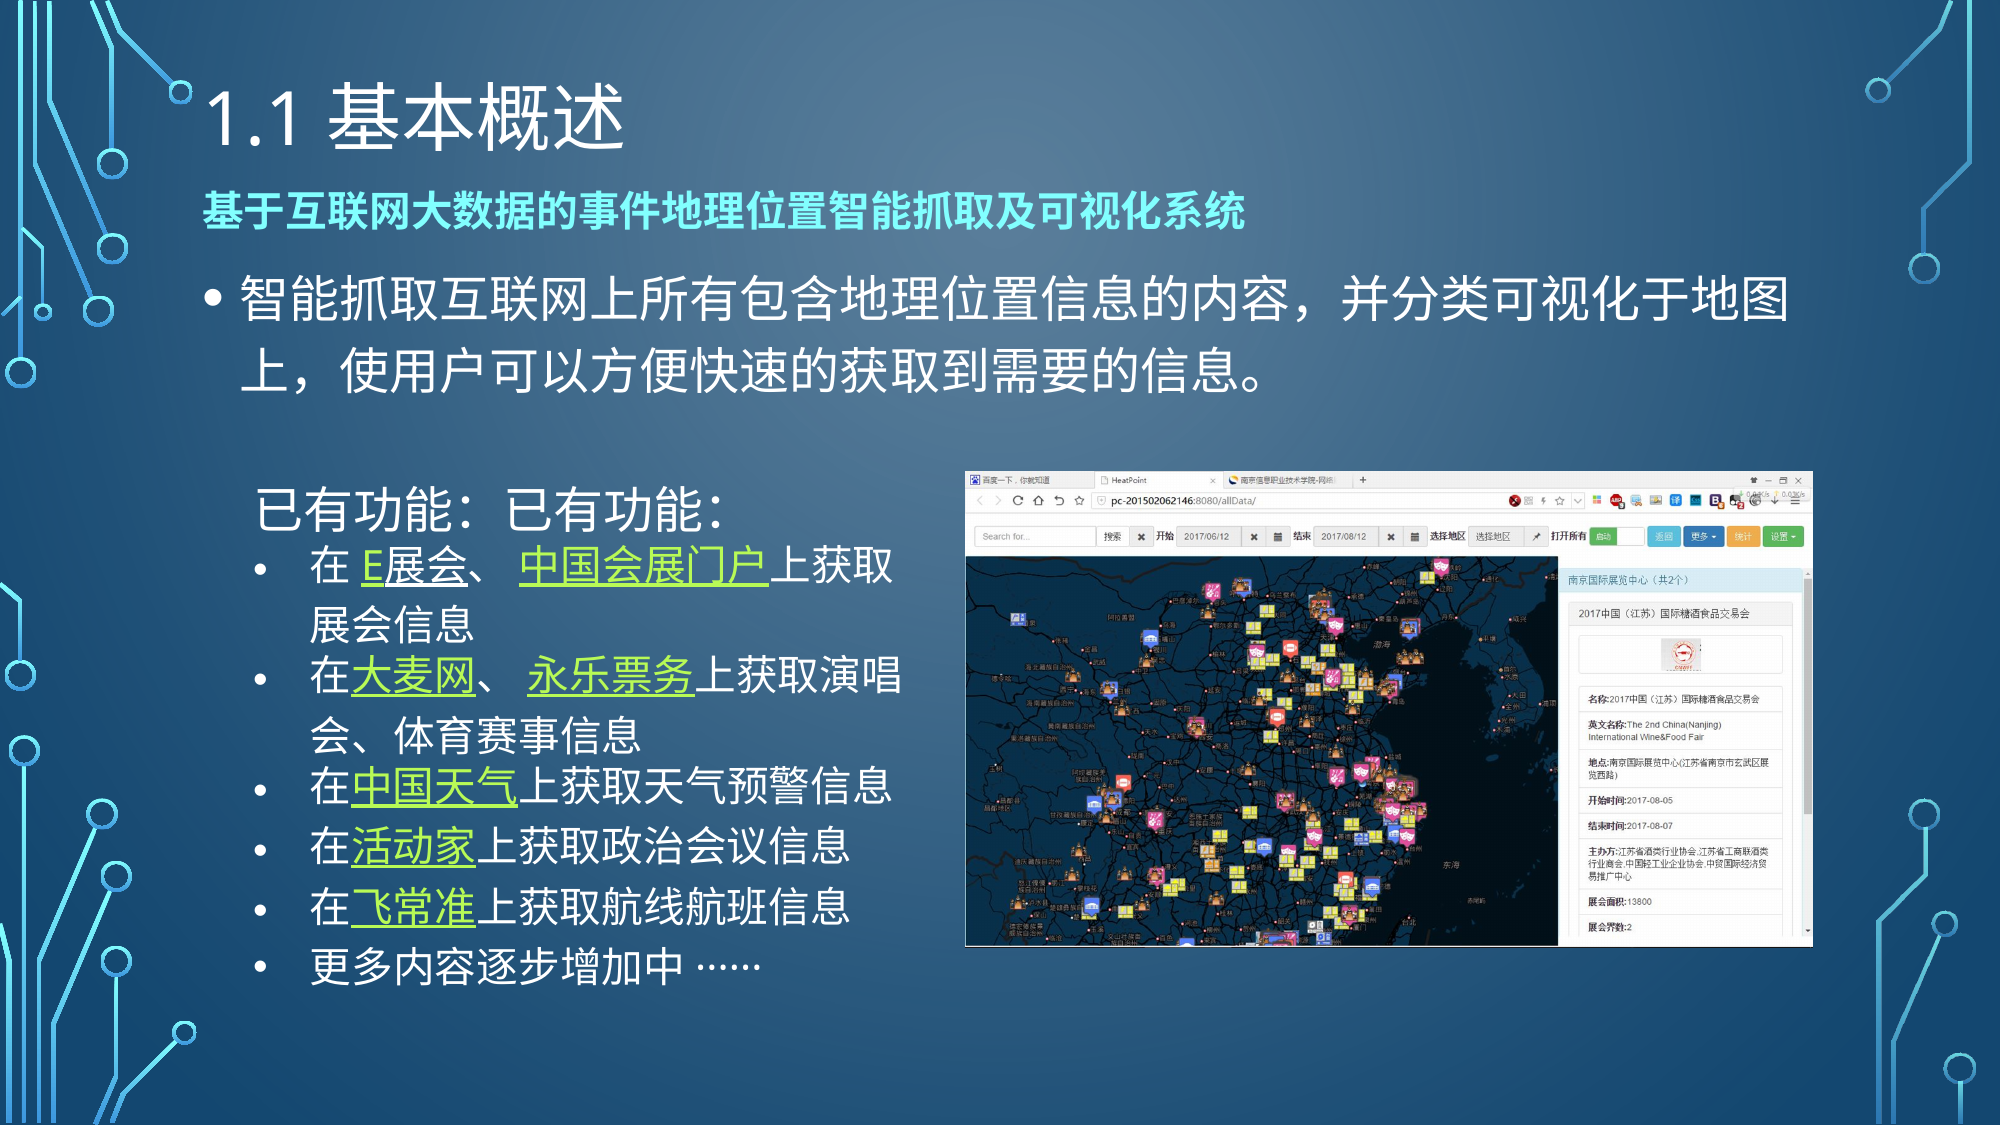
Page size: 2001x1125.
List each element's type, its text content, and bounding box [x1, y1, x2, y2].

text_box 已有功能：已有功能： 在E展会、 中国会展门户上获取展会信息 在大麦网、 永乐票务上获取演唱会、体育赛事信息 在中国天气上获取天气预警信息 在活动家上获取政治会议信息 在飞常准上获取航线航班信息 更多内容逐步增加中······ [238, 471, 943, 1044]
list 基于互联网大数据的事件地理位置智能抓取及可视化系统 智能抓取互联网上所有包含地理位置信息的内容，并分类可视化于地图上，使用户可以方便快速的获取到需要的信息。 [187, 166, 1813, 1038]
title 1.1基本概述 [187, 0, 1813, 166]
picture [964, 470, 1813, 948]
